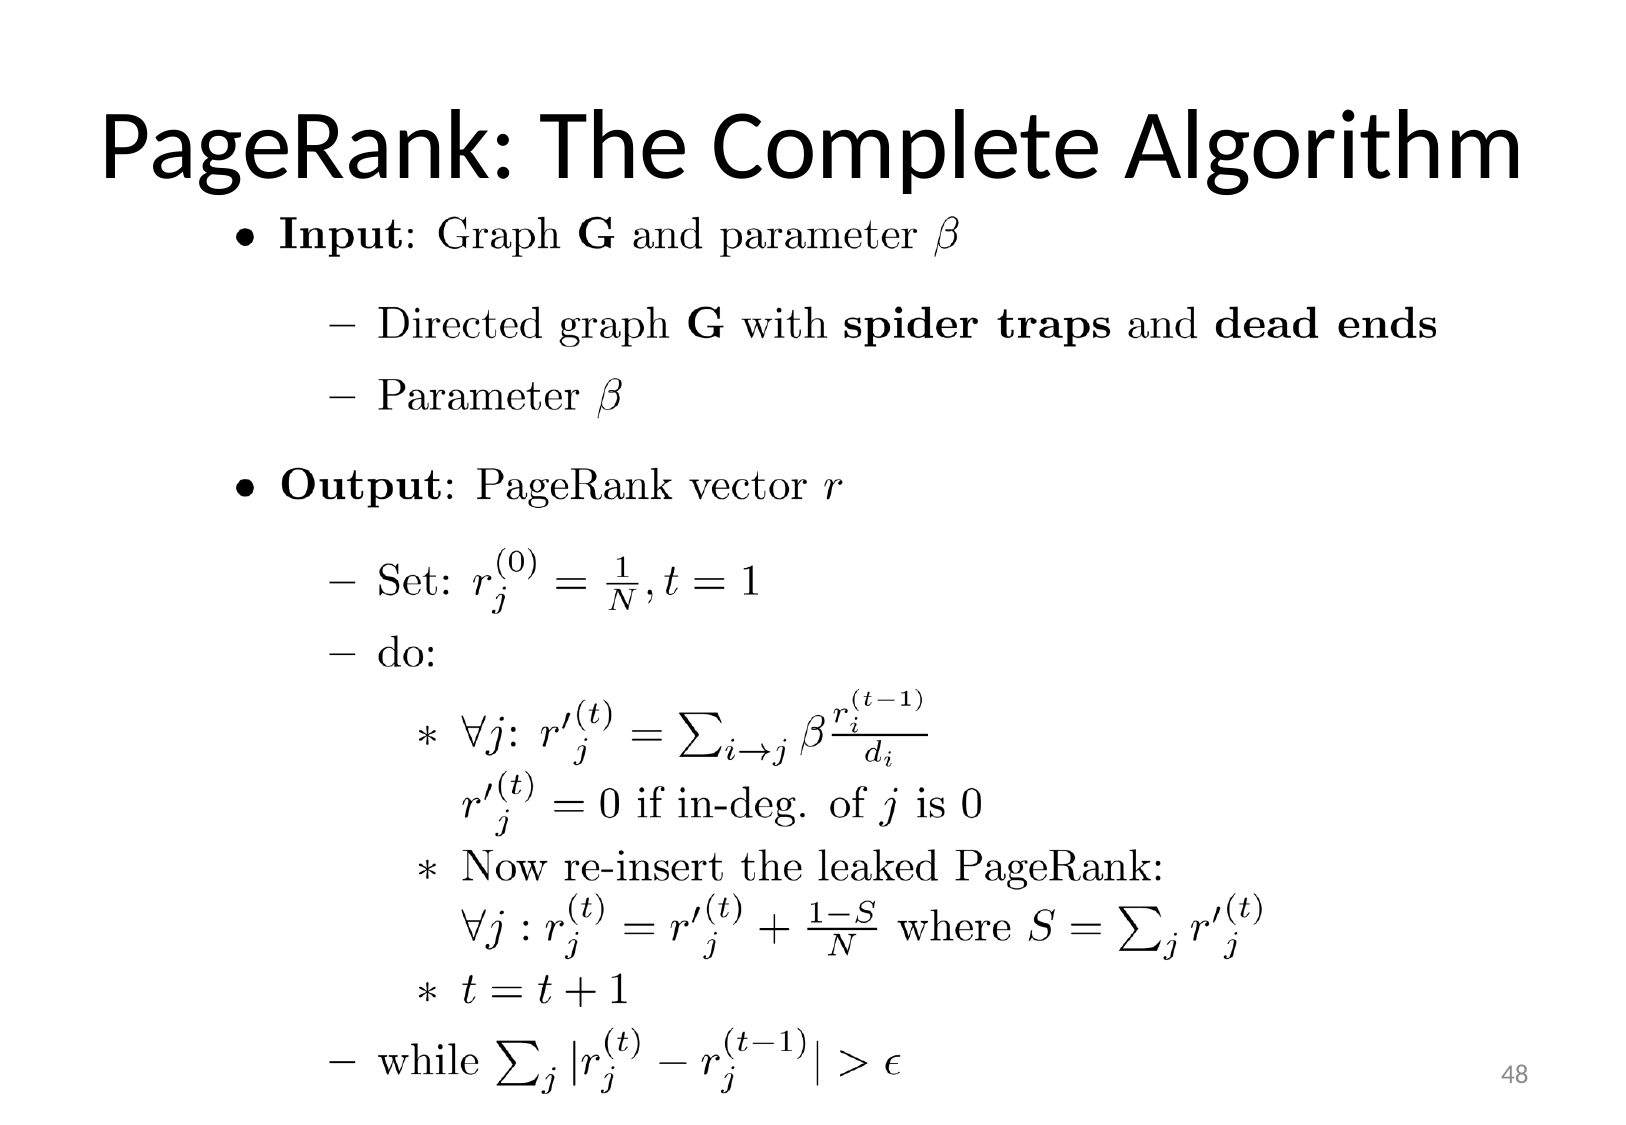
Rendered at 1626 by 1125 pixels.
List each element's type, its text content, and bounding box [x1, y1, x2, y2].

slide_number 48 [1437, 1042, 1544, 1103]
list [236, 216, 1437, 1095]
title PageRank: The Complete Algorithm [80, 44, 1544, 233]
